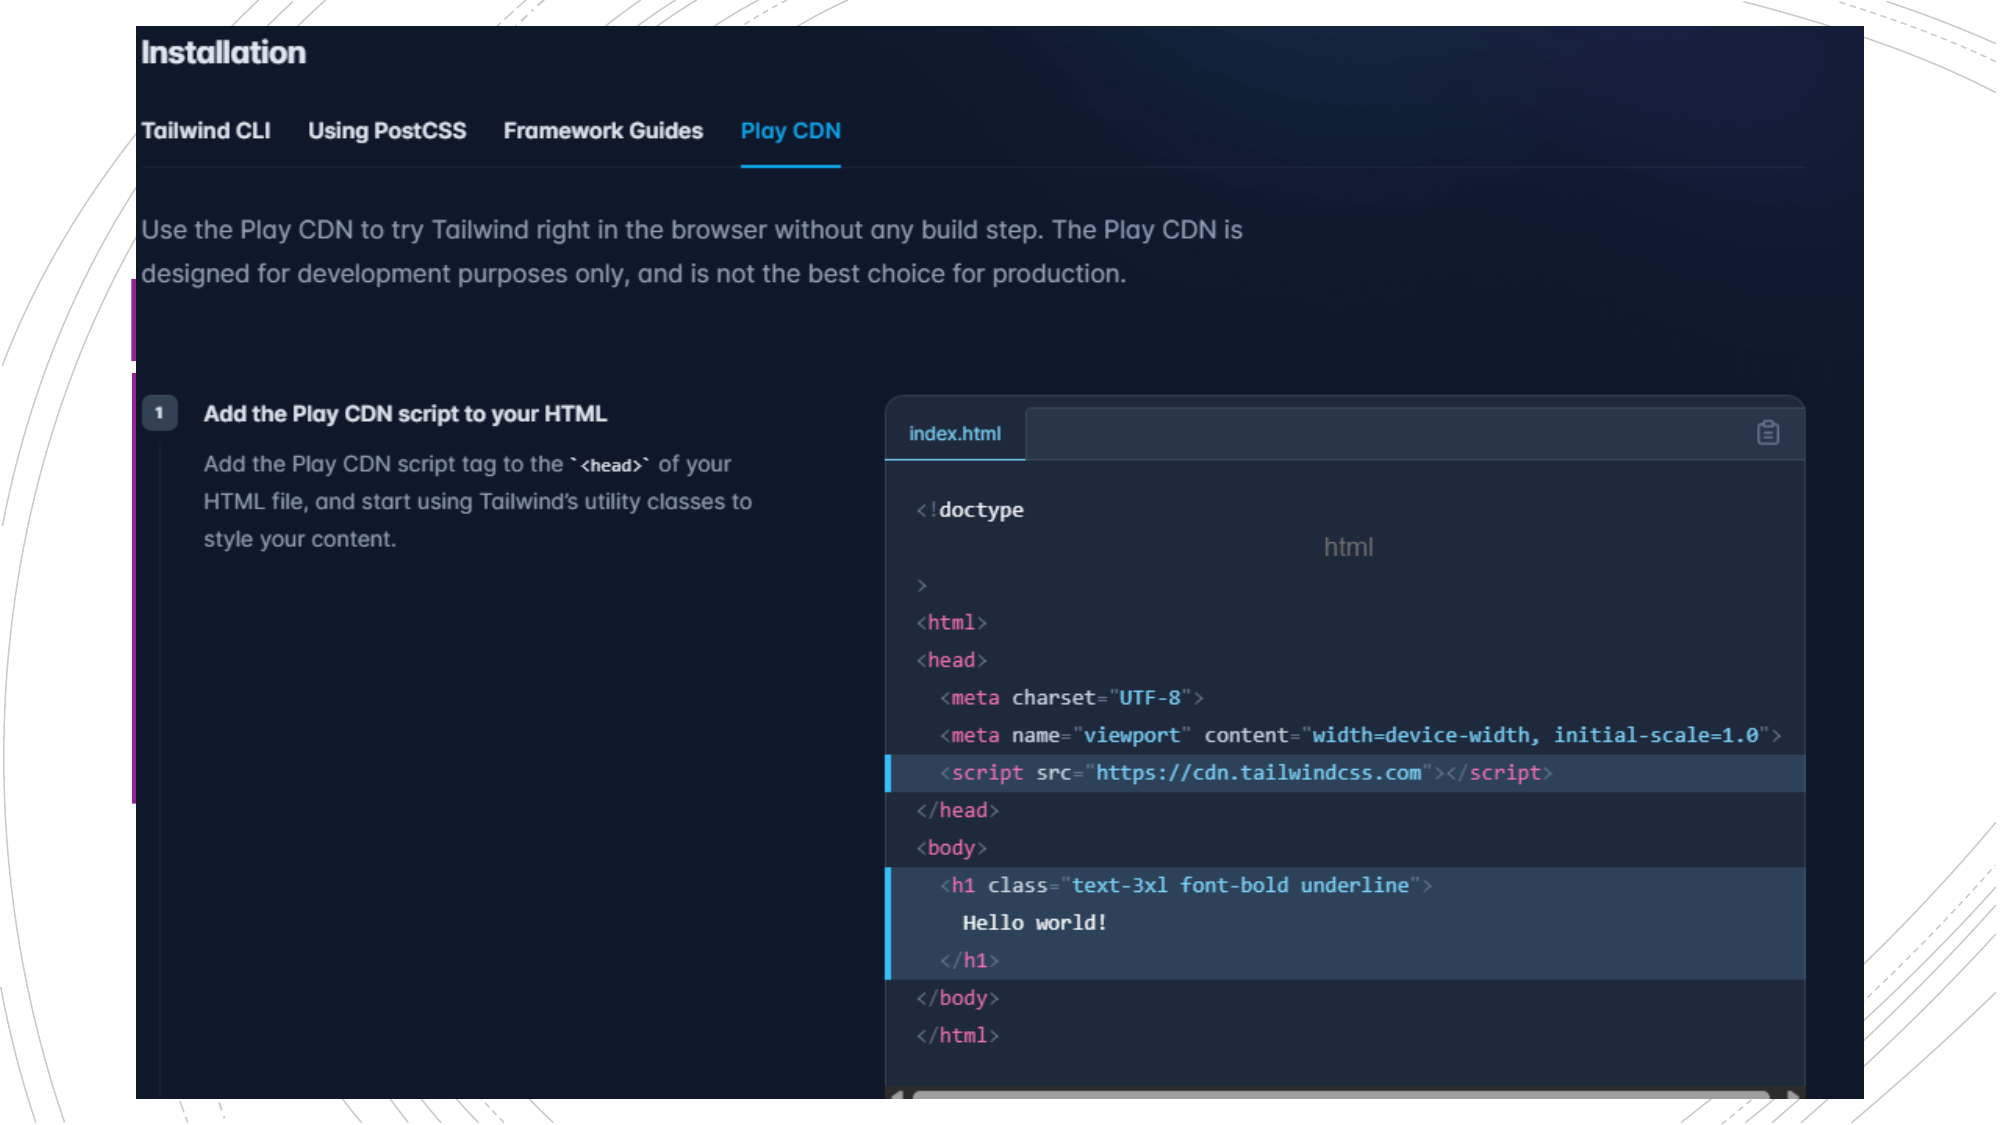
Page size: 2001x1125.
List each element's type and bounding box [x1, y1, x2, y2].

picture [136, 26, 1864, 1099]
